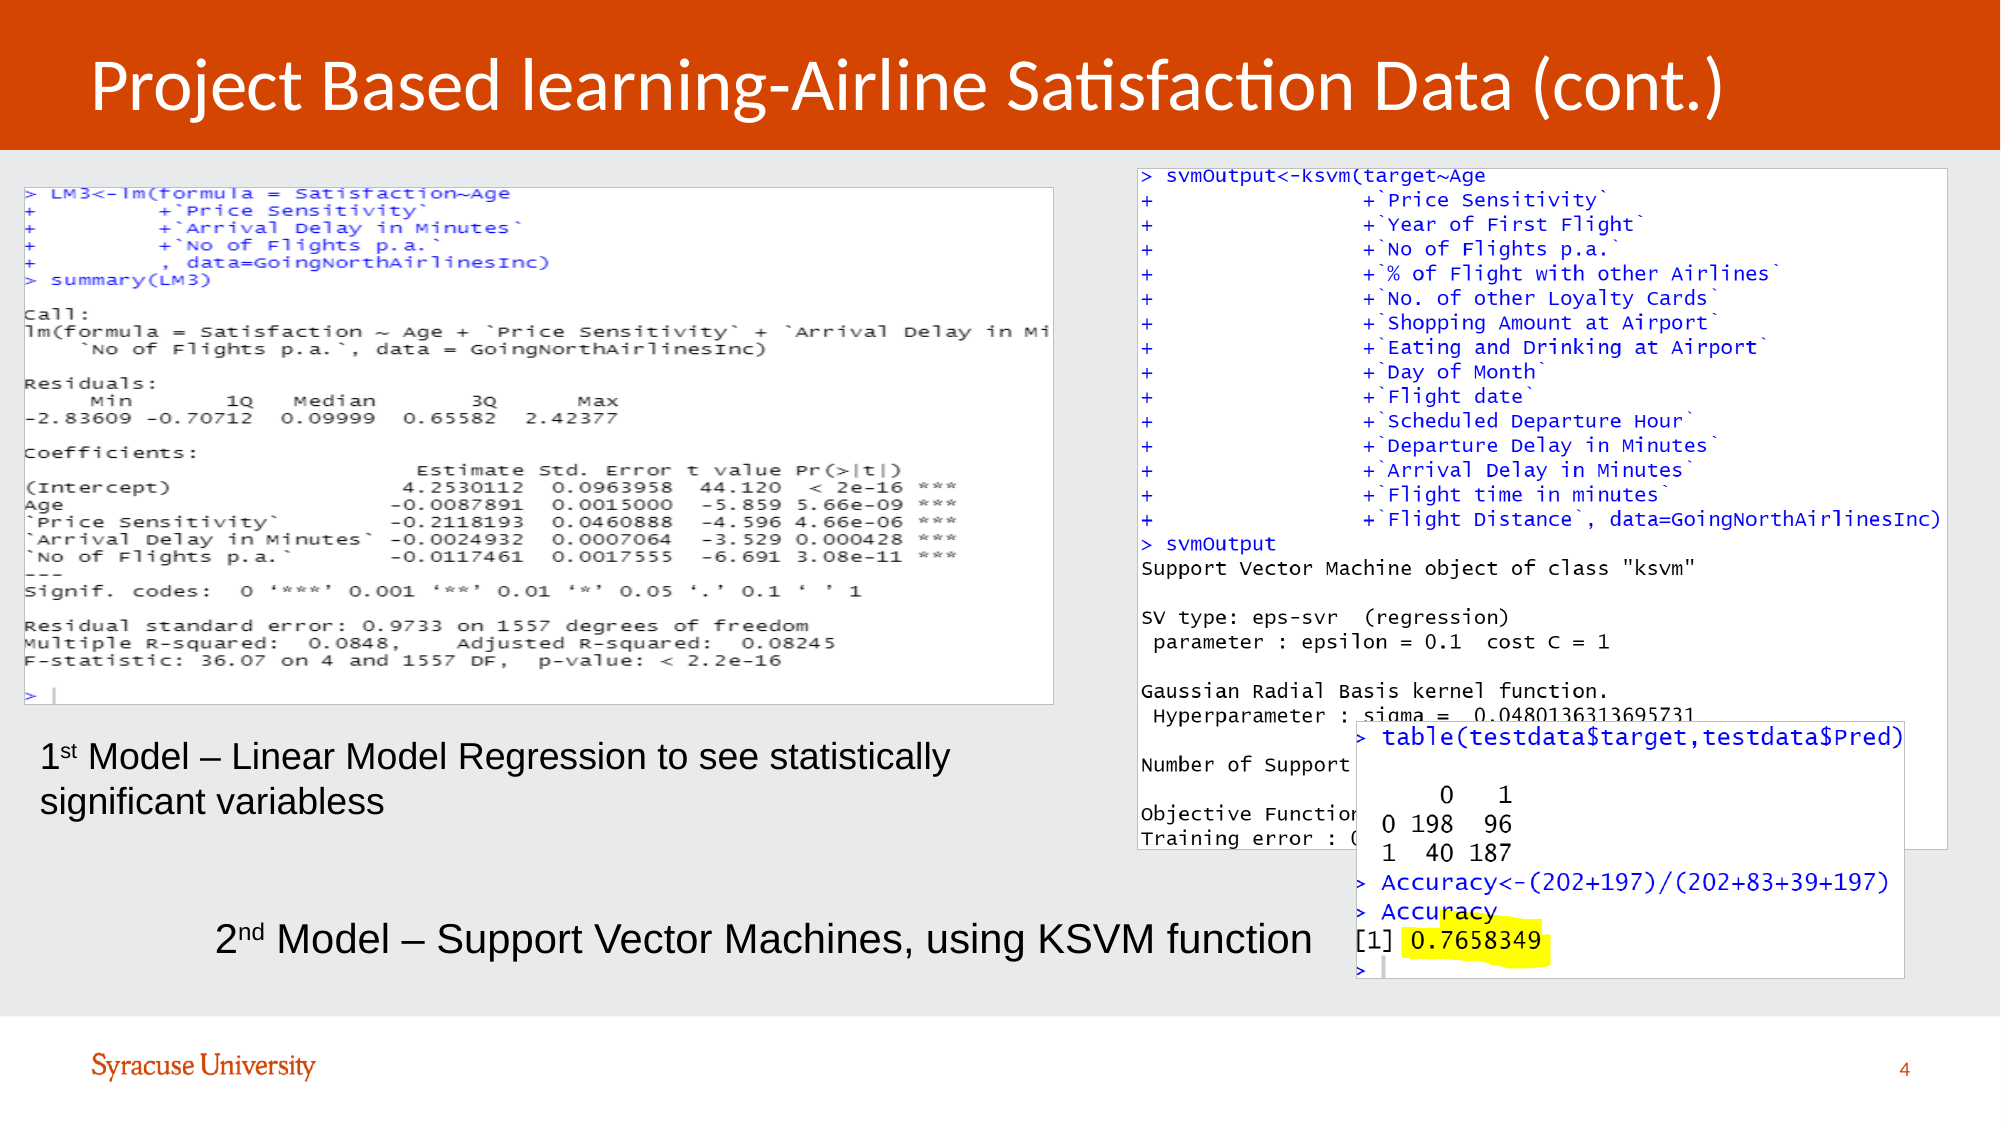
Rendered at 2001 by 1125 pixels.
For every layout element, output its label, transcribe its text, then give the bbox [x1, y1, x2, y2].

picture [24, 187, 1054, 705]
picture [91, 1052, 200, 1082]
title Project Based learning-Airline Satisfaction Data (cont.) [87, 33, 1888, 224]
text_box 4 [1897, 1053, 1913, 1081]
text_box 1st Model – Linear Model Regression to see statistically significant variabless [24, 724, 1025, 830]
text_box 2nd Model – Support Vector Machines, using KSVM function [200, 904, 1394, 1109]
picture [1137, 168, 1948, 979]
